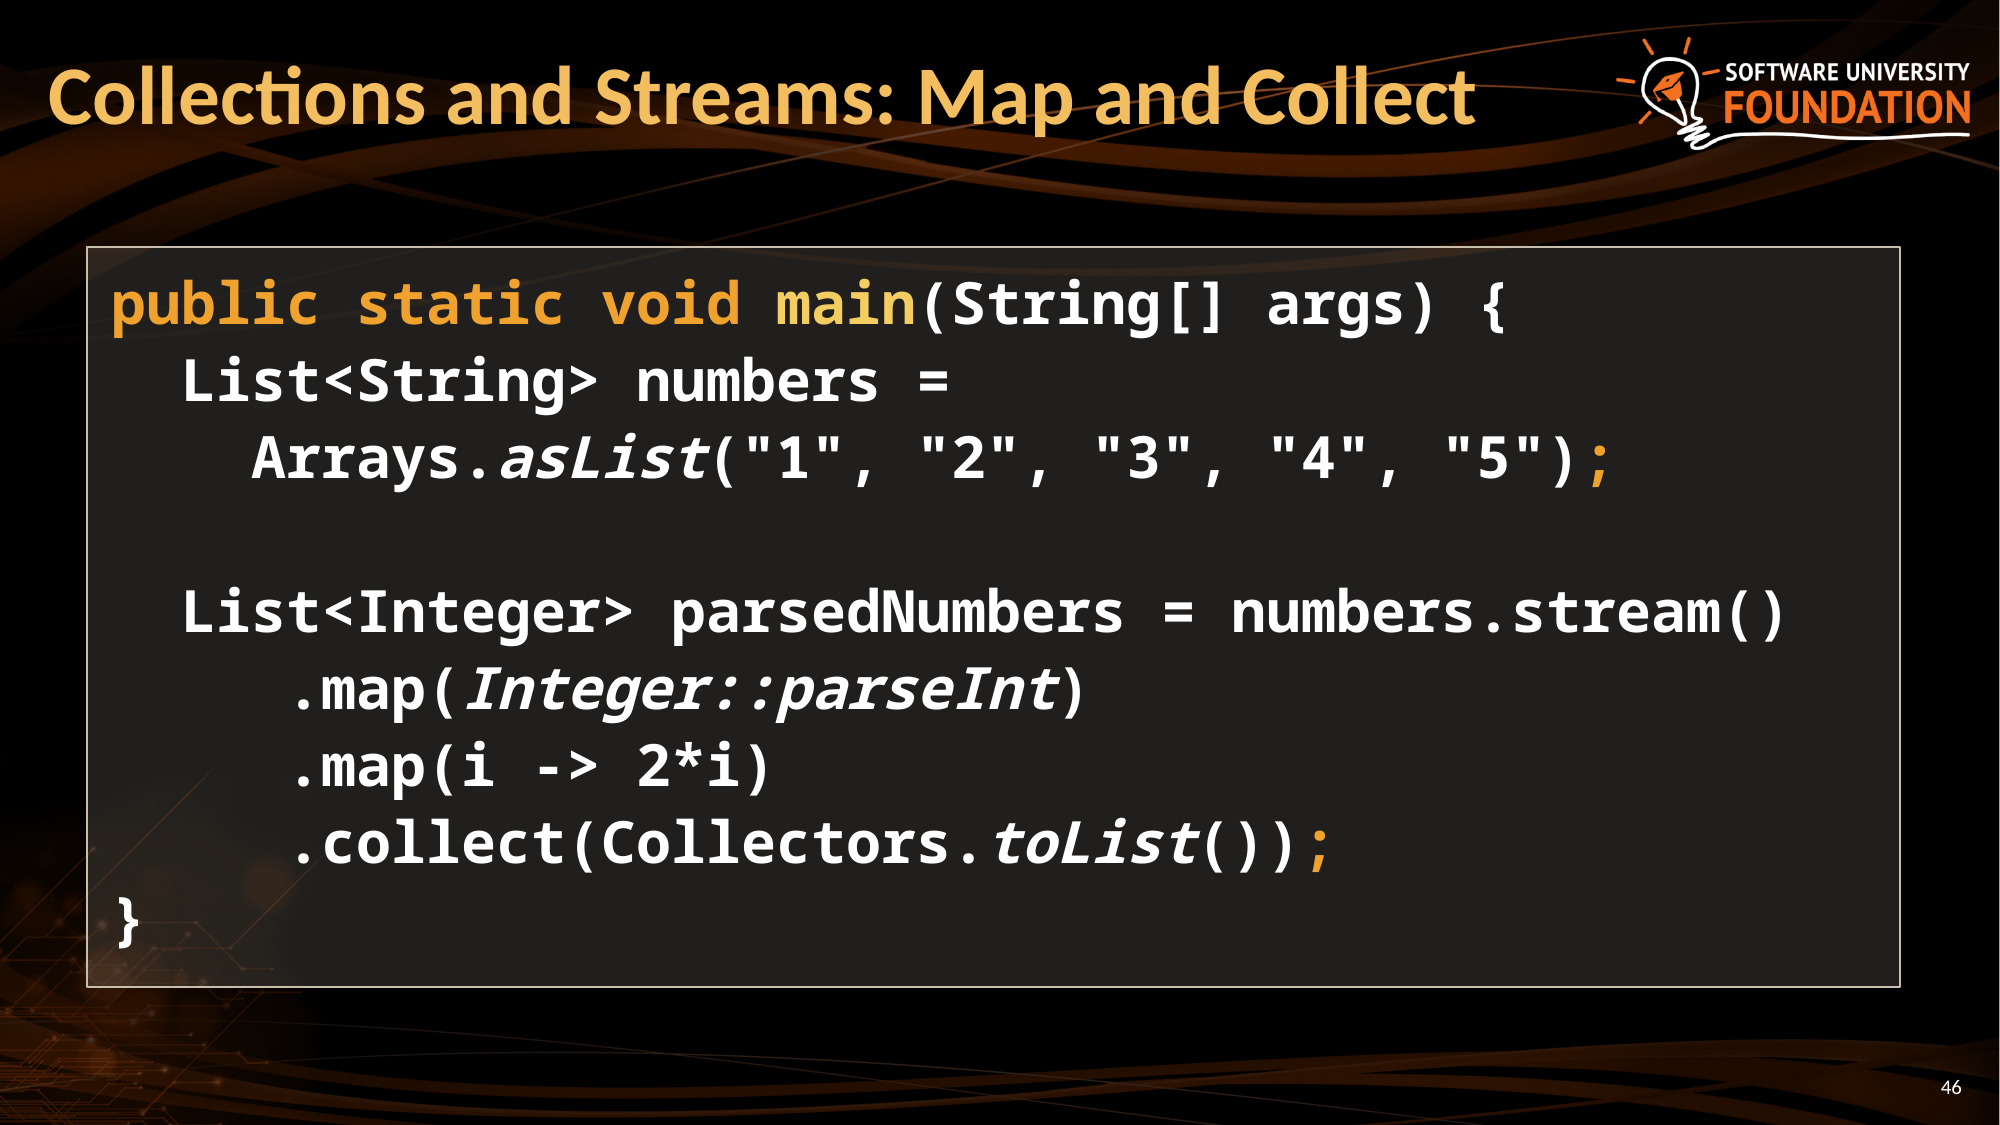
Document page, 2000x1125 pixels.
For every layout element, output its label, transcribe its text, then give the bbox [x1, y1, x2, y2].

picture [0, 0, 2000, 1125]
slide_number 46 [1897, 1070, 1968, 1103]
text_box public static void main(String[] args) { List<String> numbers = Arrays.asList("1", "2", "3", "4", "5"); List<Integer> parsedNumbers = numbers.stream() .map(Integer::parseInt) .map(i -> 2*i) .collect(Collectors.toList()); } [87, 247, 1900, 988]
title Collections and Streams: Map and Collect [30, 6, 1602, 189]
